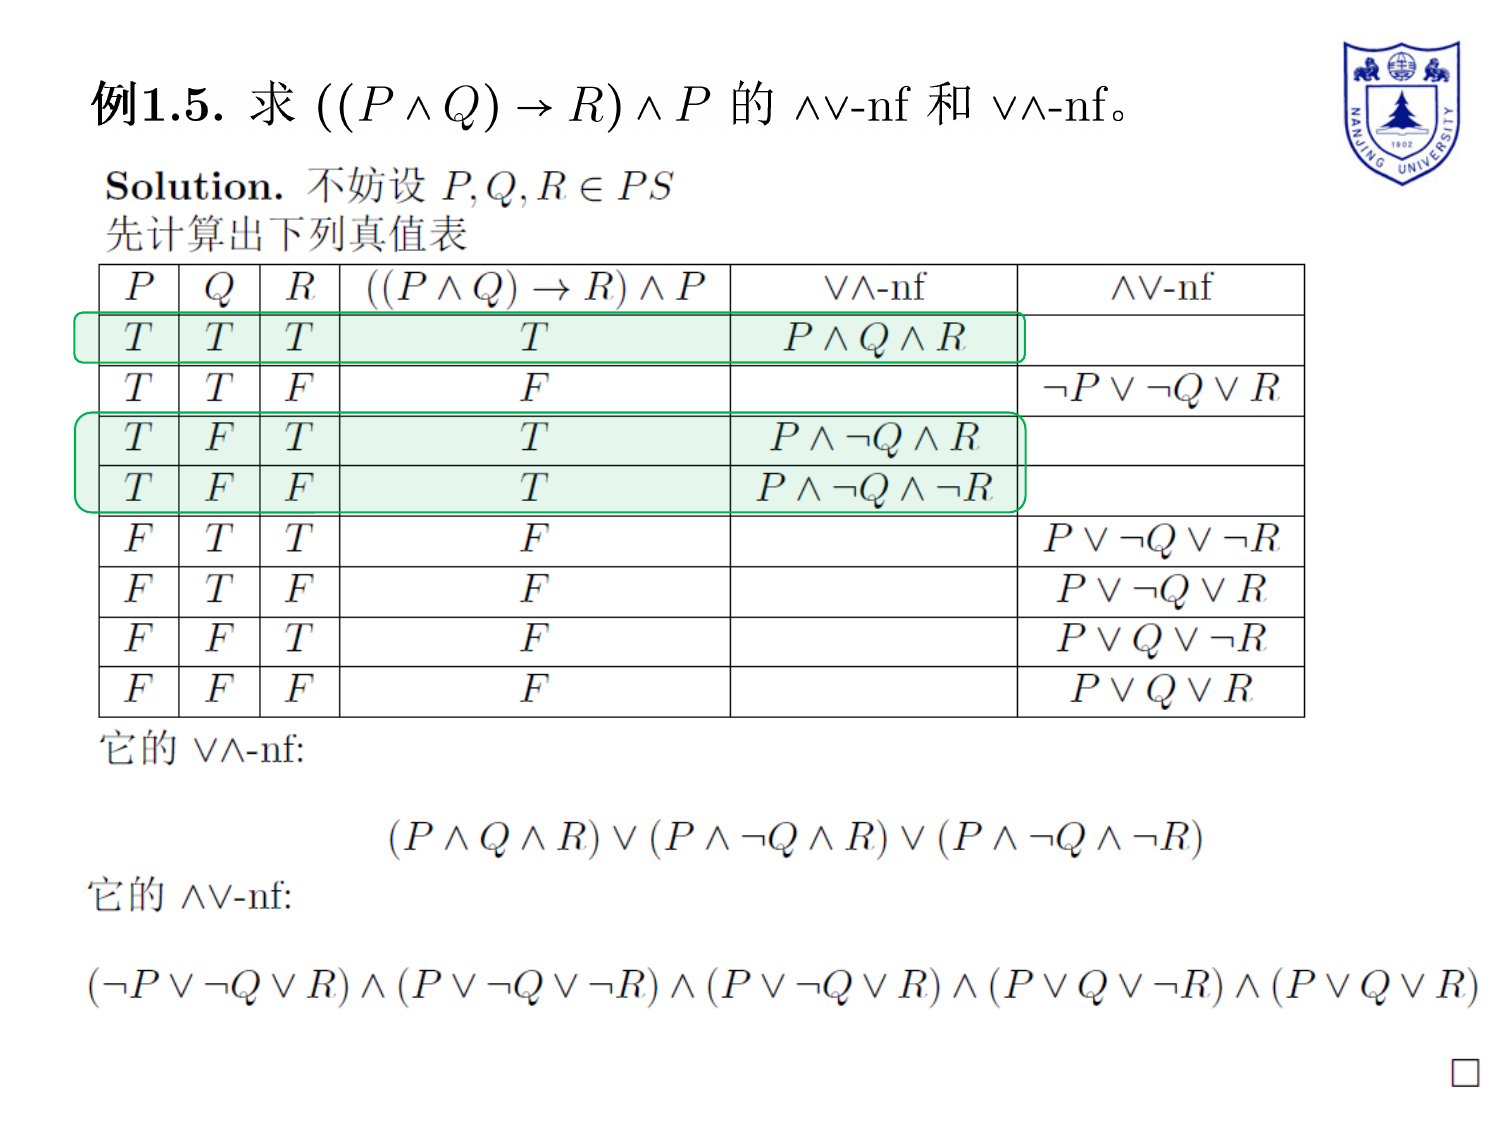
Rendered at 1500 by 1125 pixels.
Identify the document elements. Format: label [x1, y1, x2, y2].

text_box [73, 411, 92, 514]
picture [1337, 37, 1467, 189]
text_box [73, 311, 92, 364]
text_box [92, 162, 1312, 722]
text_box [89, 76, 1125, 138]
picture [74, 721, 1496, 1099]
